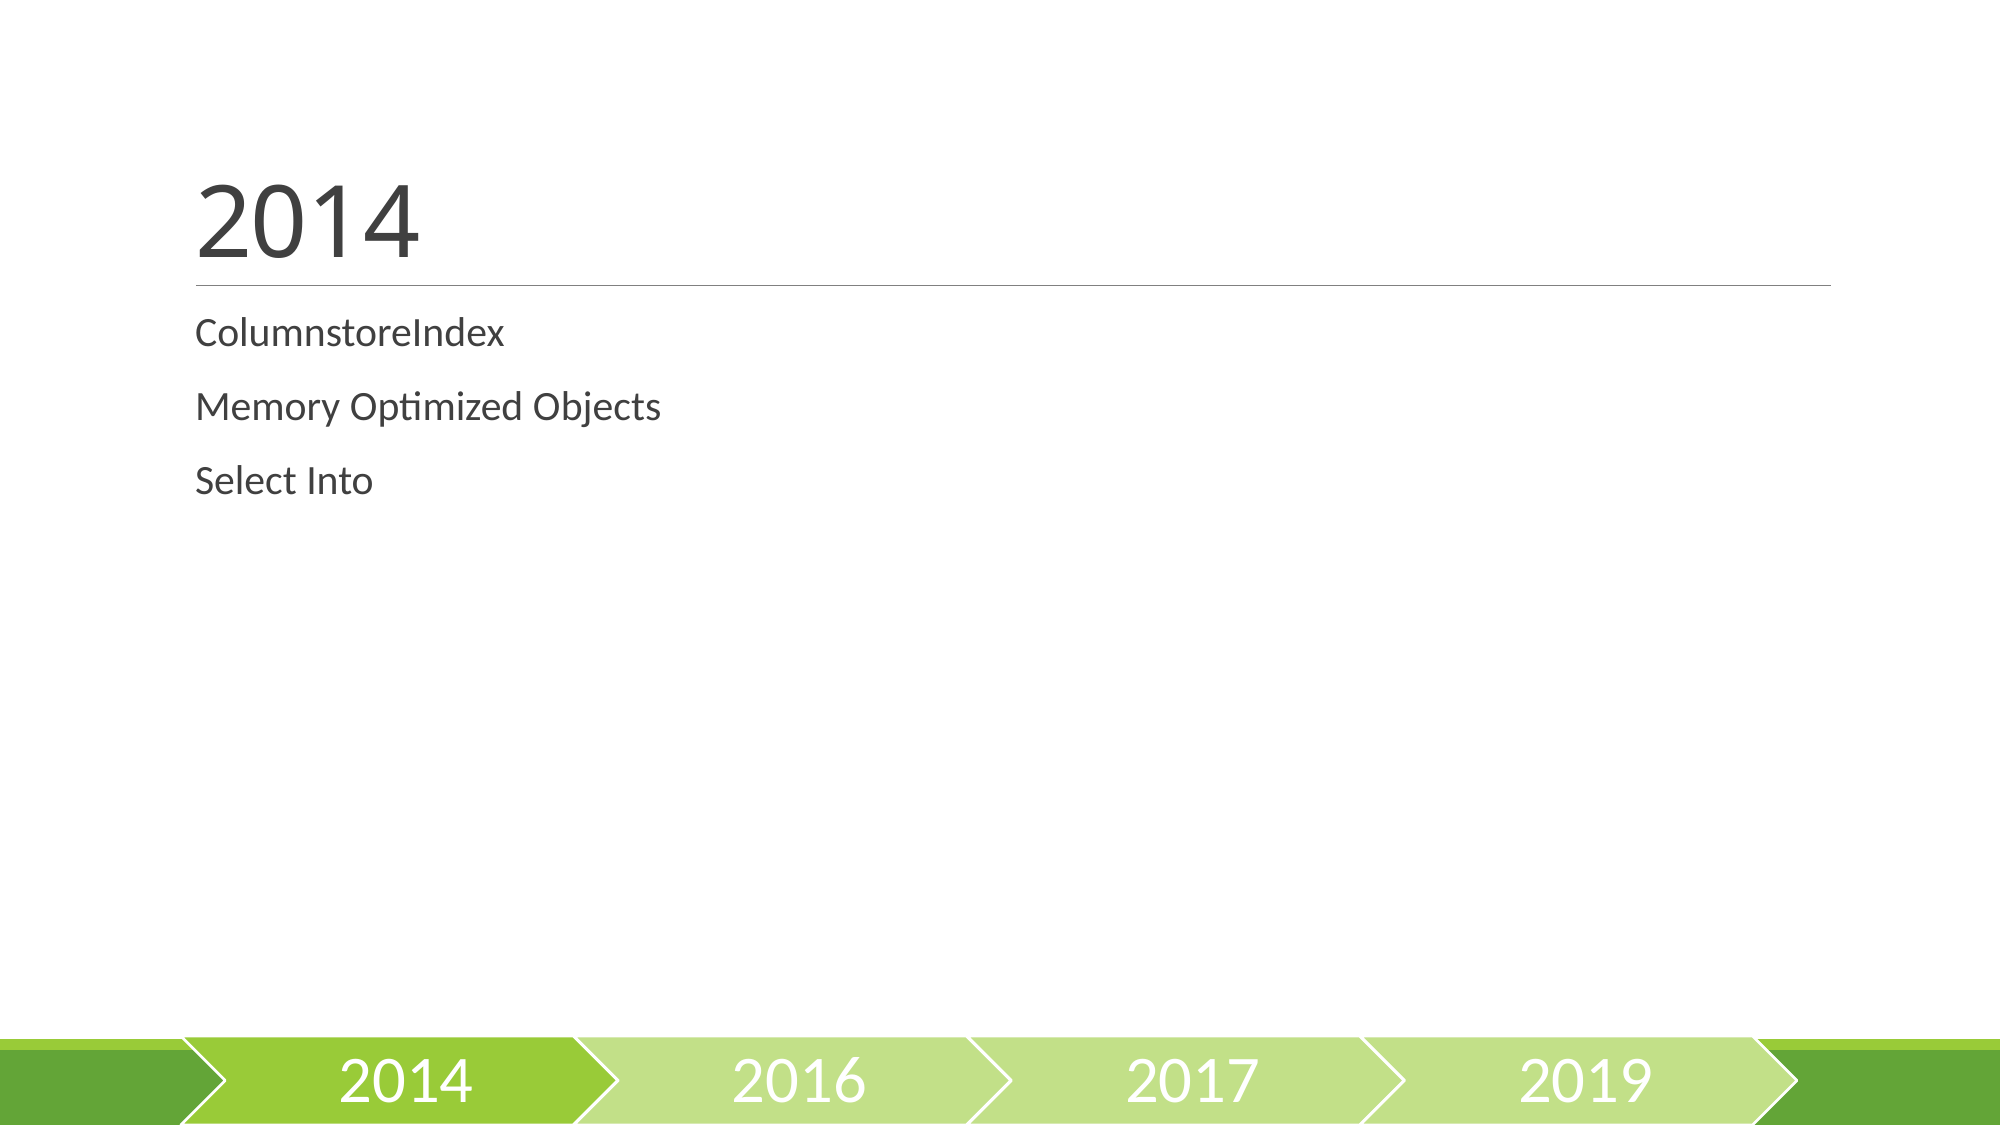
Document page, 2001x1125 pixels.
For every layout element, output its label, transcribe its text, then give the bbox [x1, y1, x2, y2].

title 2014 [180, 47, 1830, 285]
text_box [179, 1035, 1799, 1125]
list ColumnstoreIndex Memory Optimized Objects Select Into [180, 302, 1830, 963]
